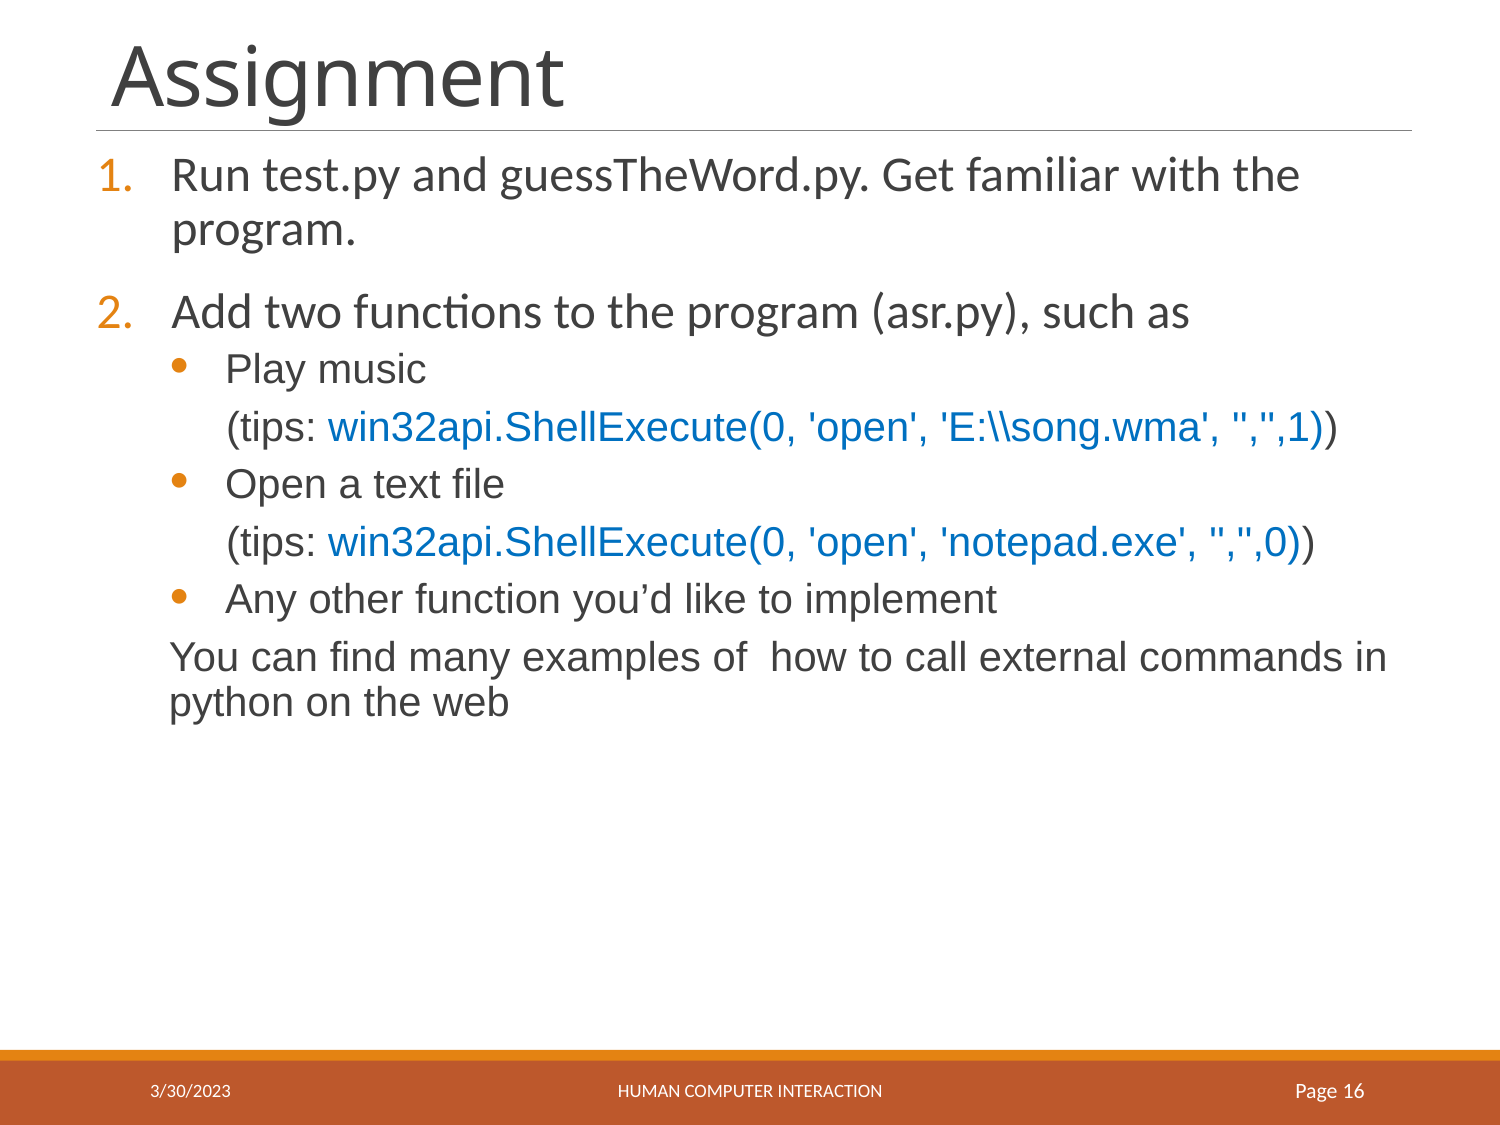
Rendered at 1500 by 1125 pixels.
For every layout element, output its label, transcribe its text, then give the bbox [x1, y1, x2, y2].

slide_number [135, 1059, 440, 1120]
list Run test.py and guessTheWord.py. Get familiar with the program. Add two functions to the program (asr.py), such as Play music (tips: win32api.ShellExecute(0, 'open', 'E:\\song.wma', '','',1)) Open a text file (tips: win32api.ShellExecute(0, 'open', 'notepad.exe', '','',0)) Any other function you’d like to implement You can find many examples of how to call external commands in python on the web [96, 140, 1413, 1034]
footer HUMAN COMPUTER INTERACTION [453, 1059, 1047, 1120]
slide_number Page 16 [1218, 1059, 1380, 1120]
title Assignment [96, 19, 1413, 131]
